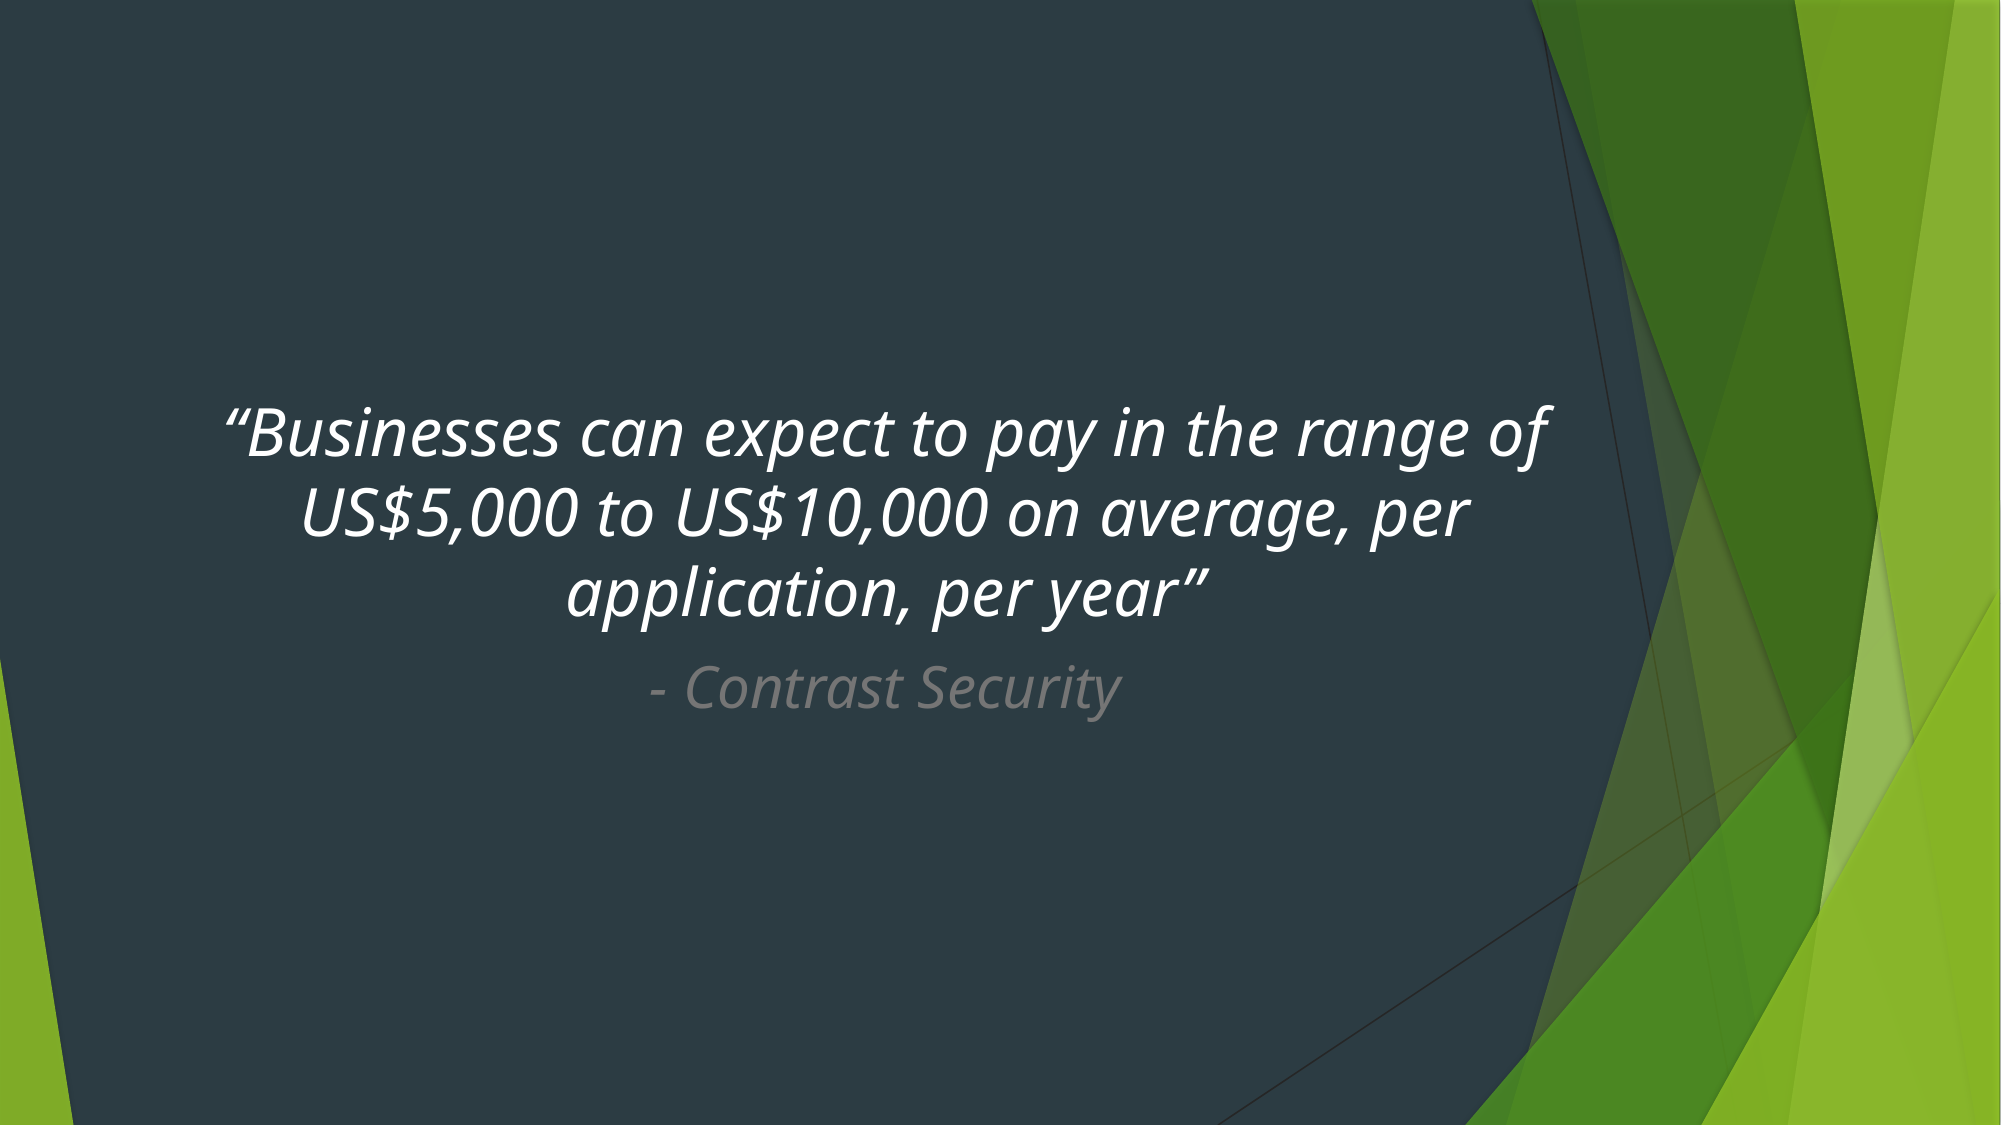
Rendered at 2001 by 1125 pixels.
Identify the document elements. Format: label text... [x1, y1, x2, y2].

list “Businesses can expect to pay in the range of US$5,000 to US$10,000 on average, per application, per year” - Contrast Security [180, 381, 1591, 1019]
